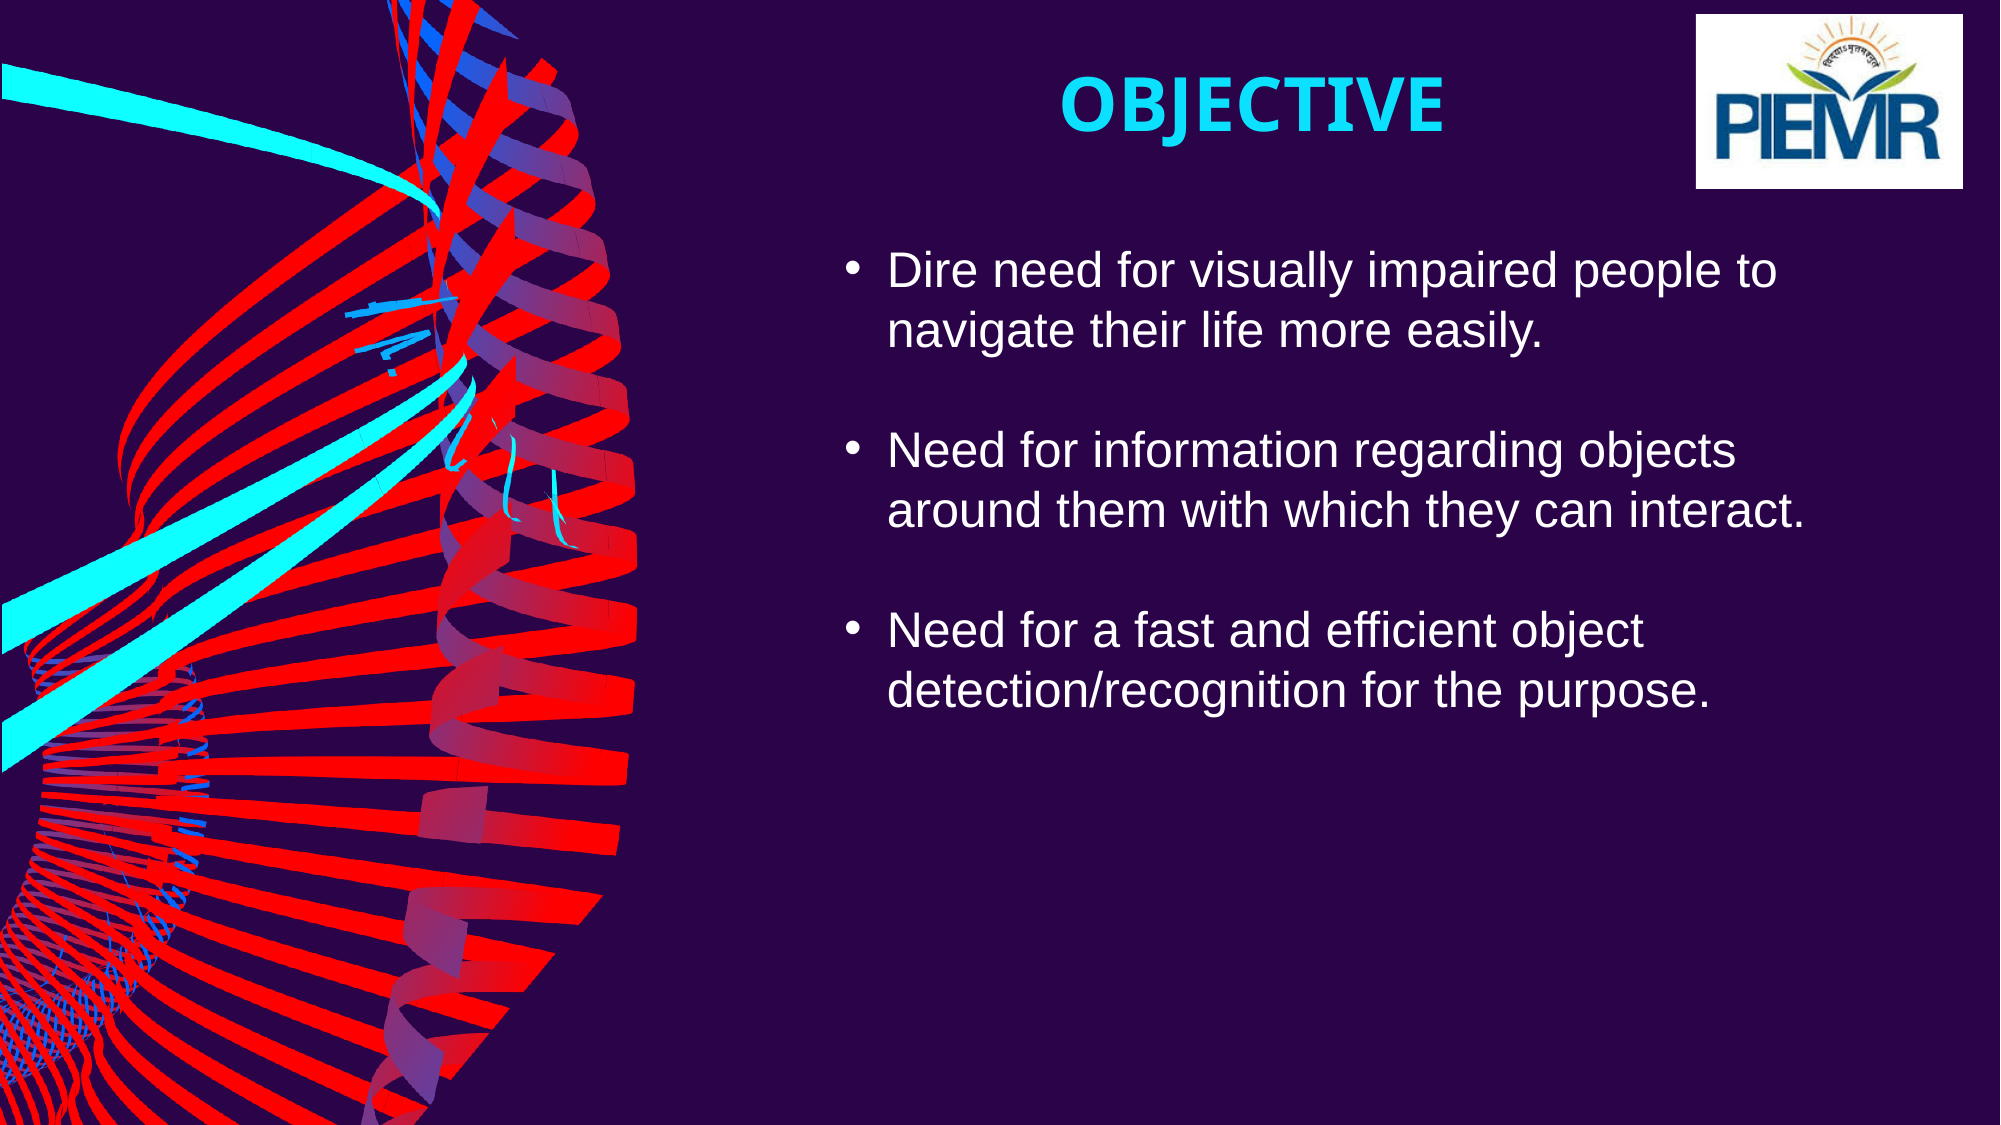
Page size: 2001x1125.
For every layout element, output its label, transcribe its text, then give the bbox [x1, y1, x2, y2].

text_box Dire need for visually impaired people to navigate their life more easily. Need for information regarding objects around them with which they can interact. Need for a fast and efficient object detection/recognition for the purpose. [825, 229, 1822, 830]
title OBJECTIVE [918, 58, 1588, 175]
picture [0, 0, 2000, 1125]
